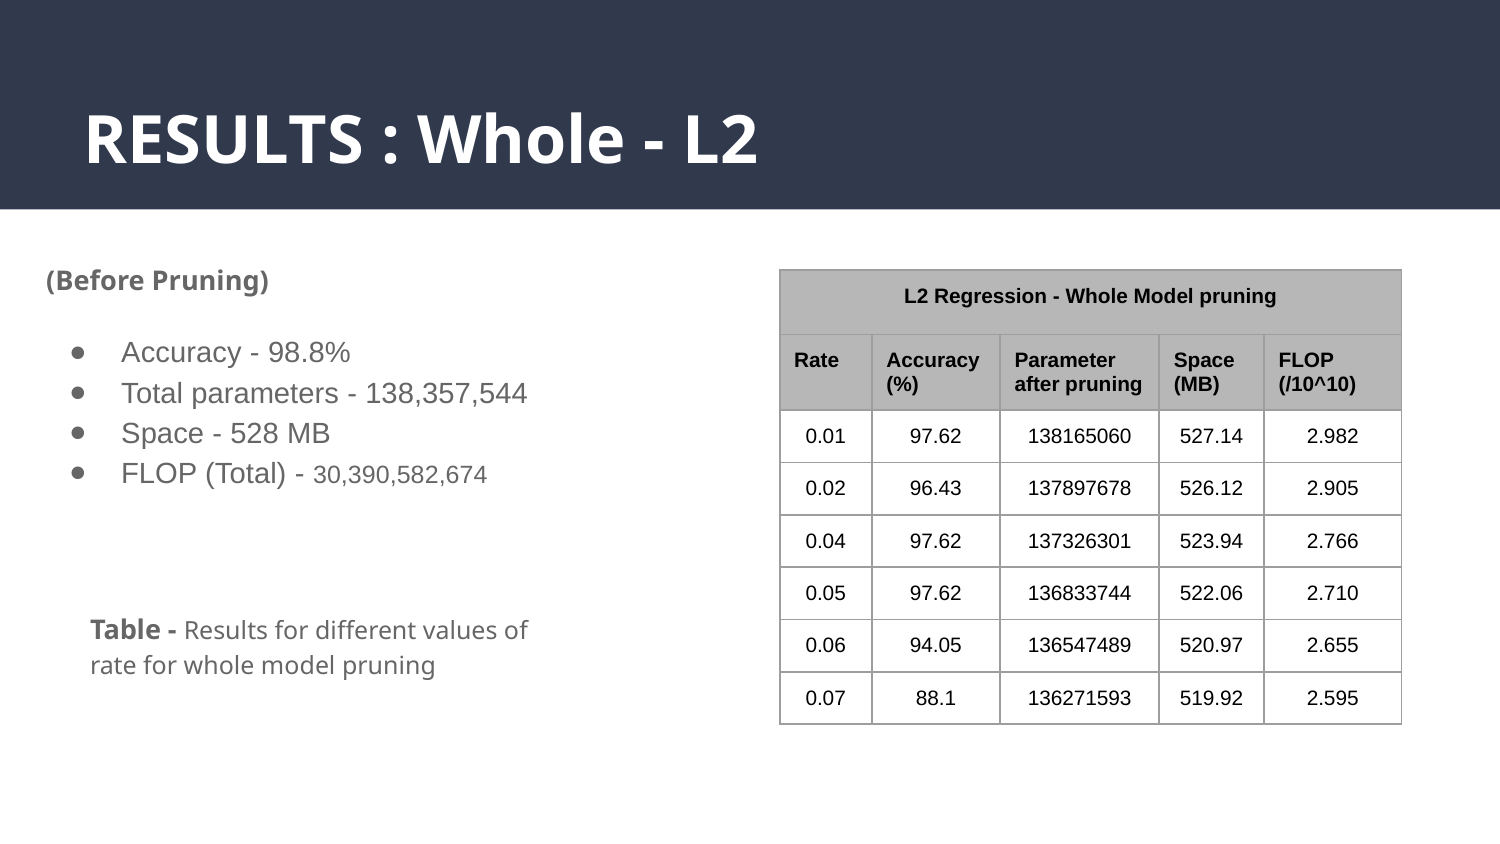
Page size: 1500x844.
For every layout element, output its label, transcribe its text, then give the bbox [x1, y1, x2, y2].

table_cell 138165060 [1001, 411, 1158, 462]
table_cell 519.92 [1160, 673, 1263, 723]
table_cell 0.05 [781, 568, 871, 619]
table_cell 2.595 [1265, 673, 1401, 723]
table_cell 0.02 [781, 463, 871, 514]
table_cell 0.01 [781, 411, 871, 462]
table_cell FLOP (/10^10) [1265, 335, 1401, 409]
table_cell Accuracy (%) [873, 335, 999, 409]
table_cell 97.62 [873, 568, 999, 619]
table_cell 2.655 [1265, 620, 1401, 671]
table_cell 2.905 [1265, 463, 1401, 514]
list (Before Pruning) Accuracy - 98.8% Total parameters - 138,357,544 Space - 528 MB FLOP (Total) - 30,390,582,674 [31, 242, 583, 816]
table_cell Space (MB) [1160, 335, 1263, 409]
table_cell 94.05 [873, 620, 999, 671]
table_cell 137897678 [1001, 463, 1158, 514]
table_cell 136547489 [1001, 620, 1158, 671]
table_cell 2.766 [1265, 516, 1401, 566]
table_cell Parameter after pruning [1001, 335, 1158, 409]
table_cell 0.07 [781, 673, 871, 723]
table_cell 136271593 [1001, 673, 1158, 723]
table_cell 96.43 [873, 463, 999, 514]
list Table - Results for different values of rate for whole model pruning [0, 592, 562, 688]
table_cell 97.62 [873, 411, 999, 462]
table_cell 97.62 [873, 516, 999, 566]
table_cell 520.97 [1160, 620, 1263, 671]
table_cell 522.06 [1160, 568, 1263, 619]
table_cell 526.12 [1160, 463, 1263, 514]
table_cell 527.14 [1160, 411, 1263, 462]
table_cell 0.06 [781, 620, 871, 671]
table_cell 523.94 [1160, 516, 1263, 566]
table_cell 137326301 [1001, 516, 1158, 566]
table_cell 88.1 [873, 673, 999, 723]
table_cell Rate [781, 335, 871, 409]
title RESULTS : Whole - L2 [51, 82, 1449, 185]
table_header L2 Regression - Whole Model pruning [781, 271, 1401, 334]
table_cell 136833744 [1001, 568, 1158, 619]
table_cell 0.04 [781, 516, 871, 566]
table_cell 2.982 [1265, 411, 1401, 462]
table_cell 2.710 [1265, 568, 1401, 619]
